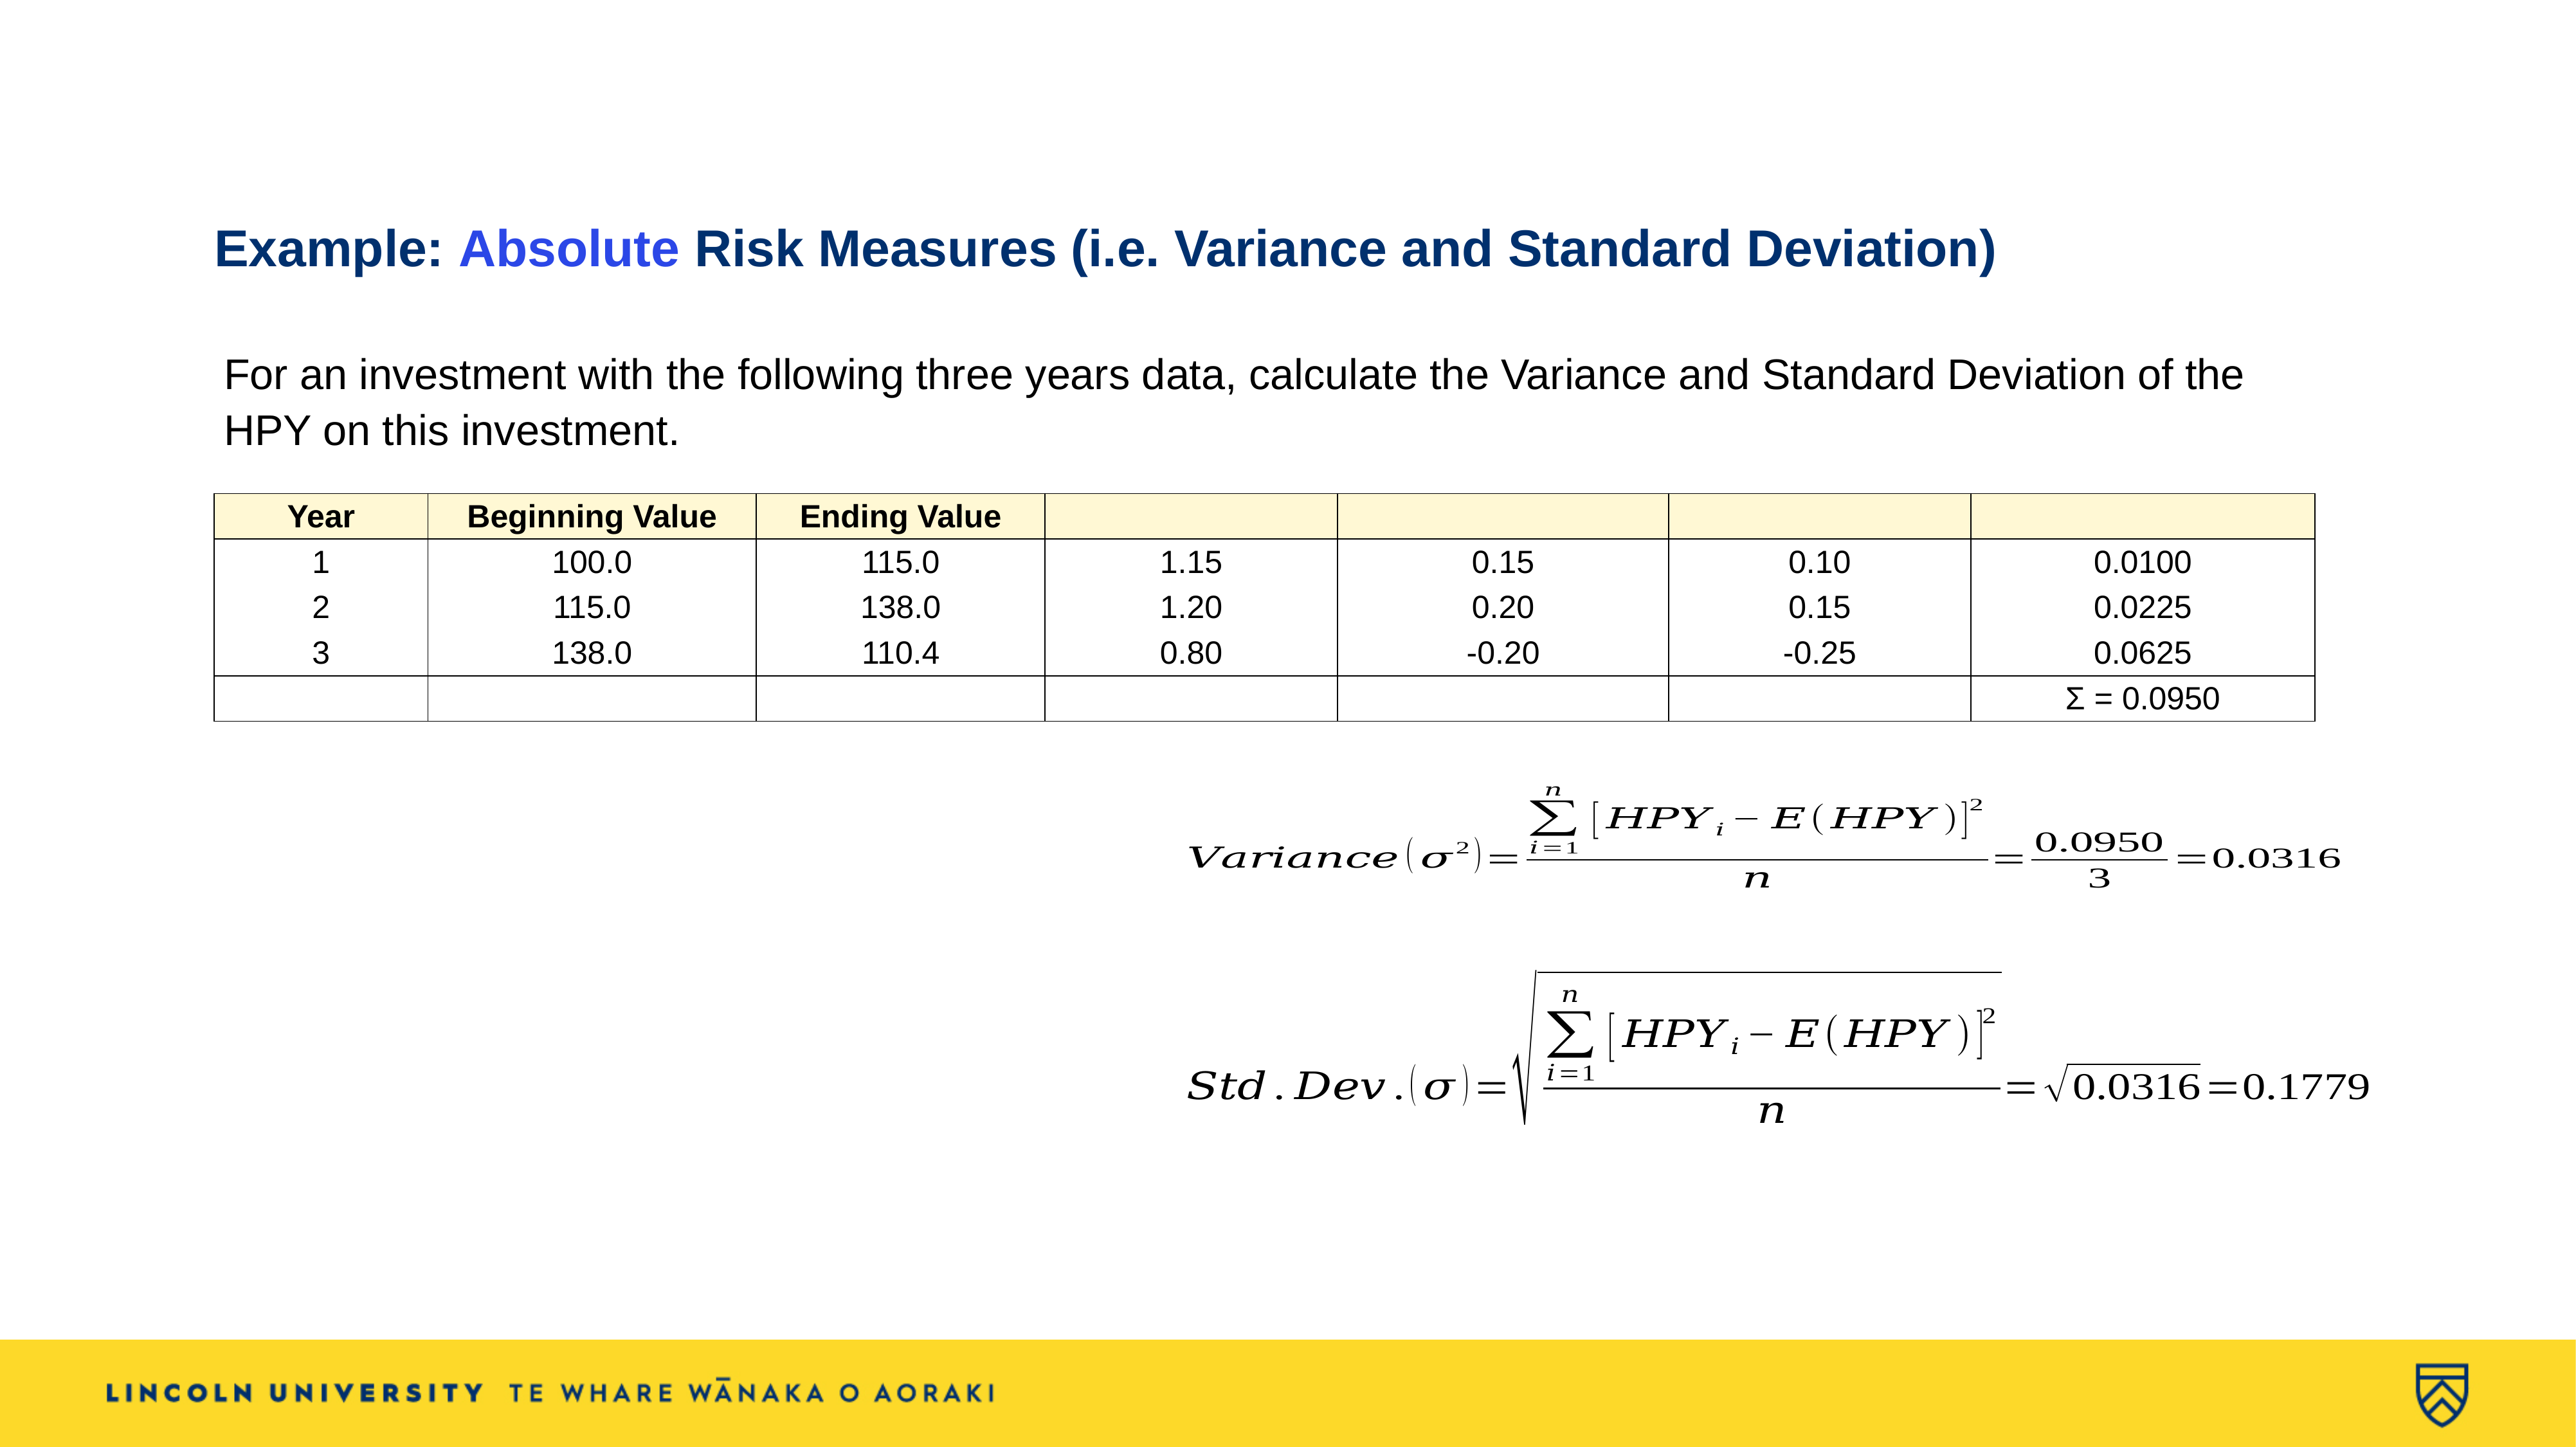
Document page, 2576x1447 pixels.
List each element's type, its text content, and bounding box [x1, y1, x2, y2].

picture [0, 1340, 2576, 1447]
list For an investment with the following three years data, calculate the Variance and Standard Deviation of the HPY on this investment. [214, 336, 2315, 465]
title Example: Absolute Risk Measures (i.e. Variance and Standard Deviation) [214, 214, 2159, 325]
